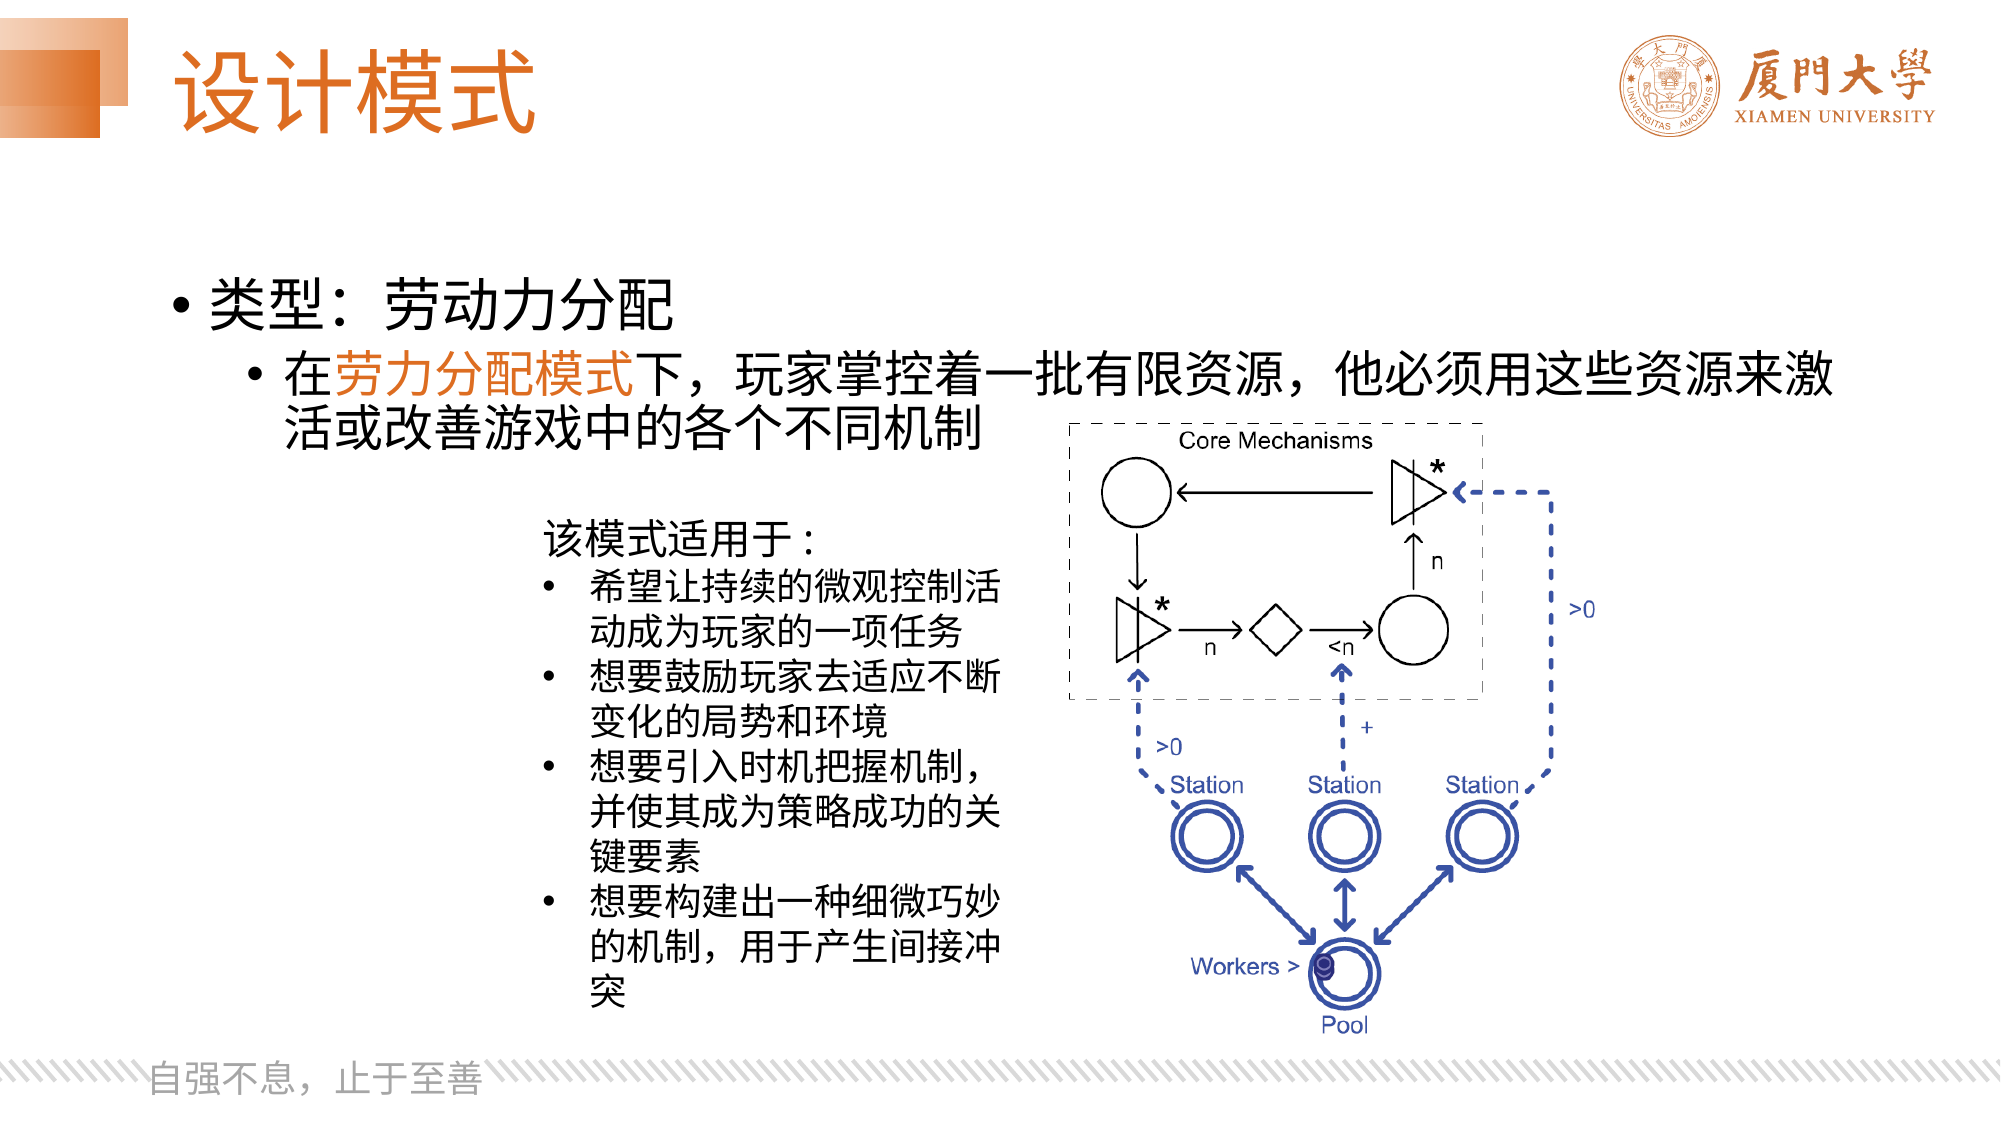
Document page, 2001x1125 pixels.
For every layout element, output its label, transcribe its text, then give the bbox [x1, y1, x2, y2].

text_box 该模式适用于: 希望让持续的微观控制活动成为玩家的一项任务 想要鼓励玩家去适应不断变化的局势和环境 想要引入时机把握机制，并使其成为策略成功的关键要素 想要构建出一种细微巧妙的机制，用于产生间接冲突 [527, 505, 1046, 1021]
title 设计模式 [156, 16, 1882, 177]
picture [1054, 411, 1614, 1056]
list 类型：劳动力分配 在劳力分配模式下，玩家掌控着一批有限资源，他必须用这些资源来激活或改善游戏中的各个不同机制 [156, 268, 1882, 996]
